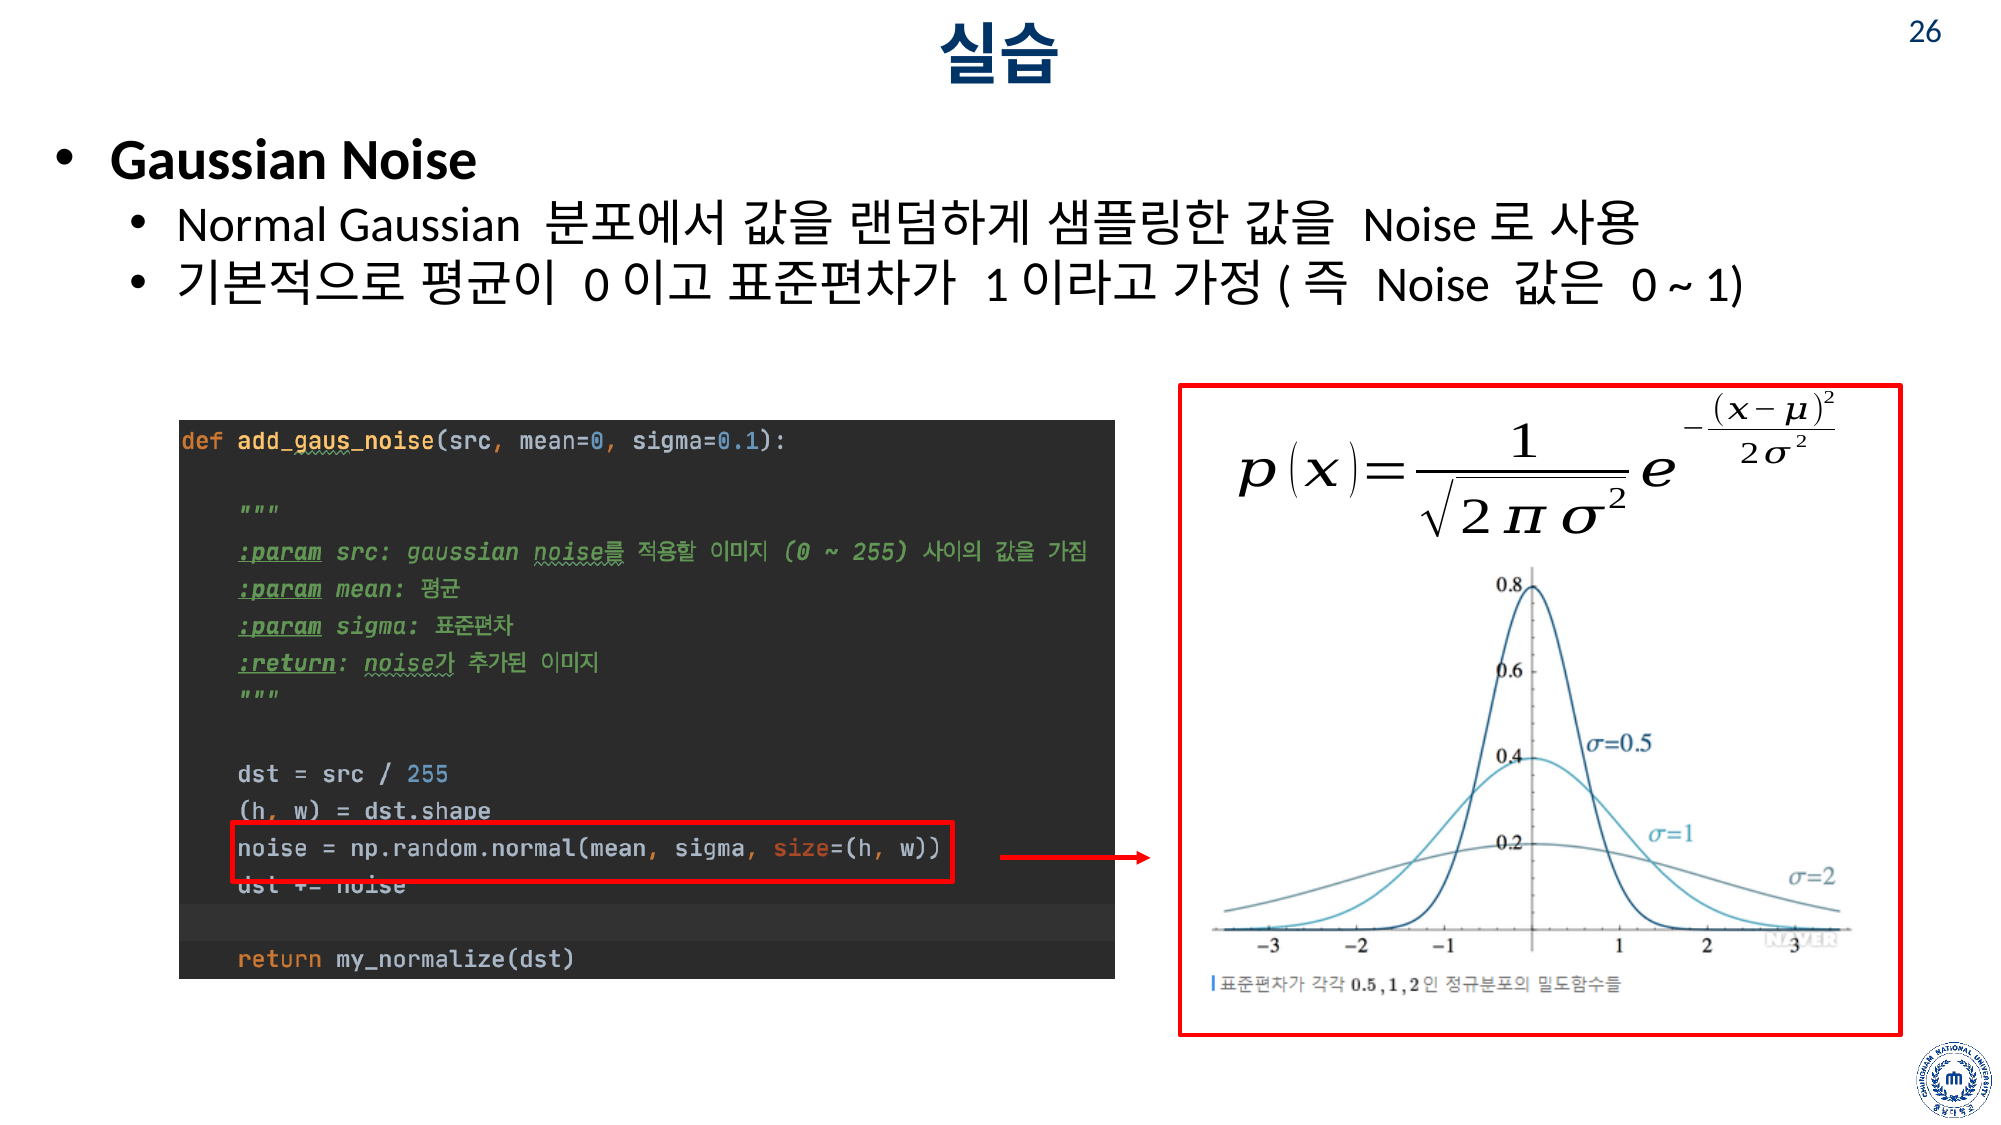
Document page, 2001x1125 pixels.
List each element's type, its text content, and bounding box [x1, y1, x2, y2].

text_box [1178, 1013, 1903, 1037]
text_box [1178, 383, 1903, 557]
text_box Gaussian Noise Normal Gaussian 분포에서 값을 랜덤하게 샘플링한 값을 Noise로 사용 기본적으로 평균이 0이고 표준편차가 1이라고 가정(즉 Noise 값은 0 ~ 1) [39, 113, 1961, 1035]
picture [1141, 553, 1898, 1012]
picture [1916, 1042, 1994, 1118]
picture [178, 420, 1115, 980]
title 실습 [279, 2, 1721, 102]
